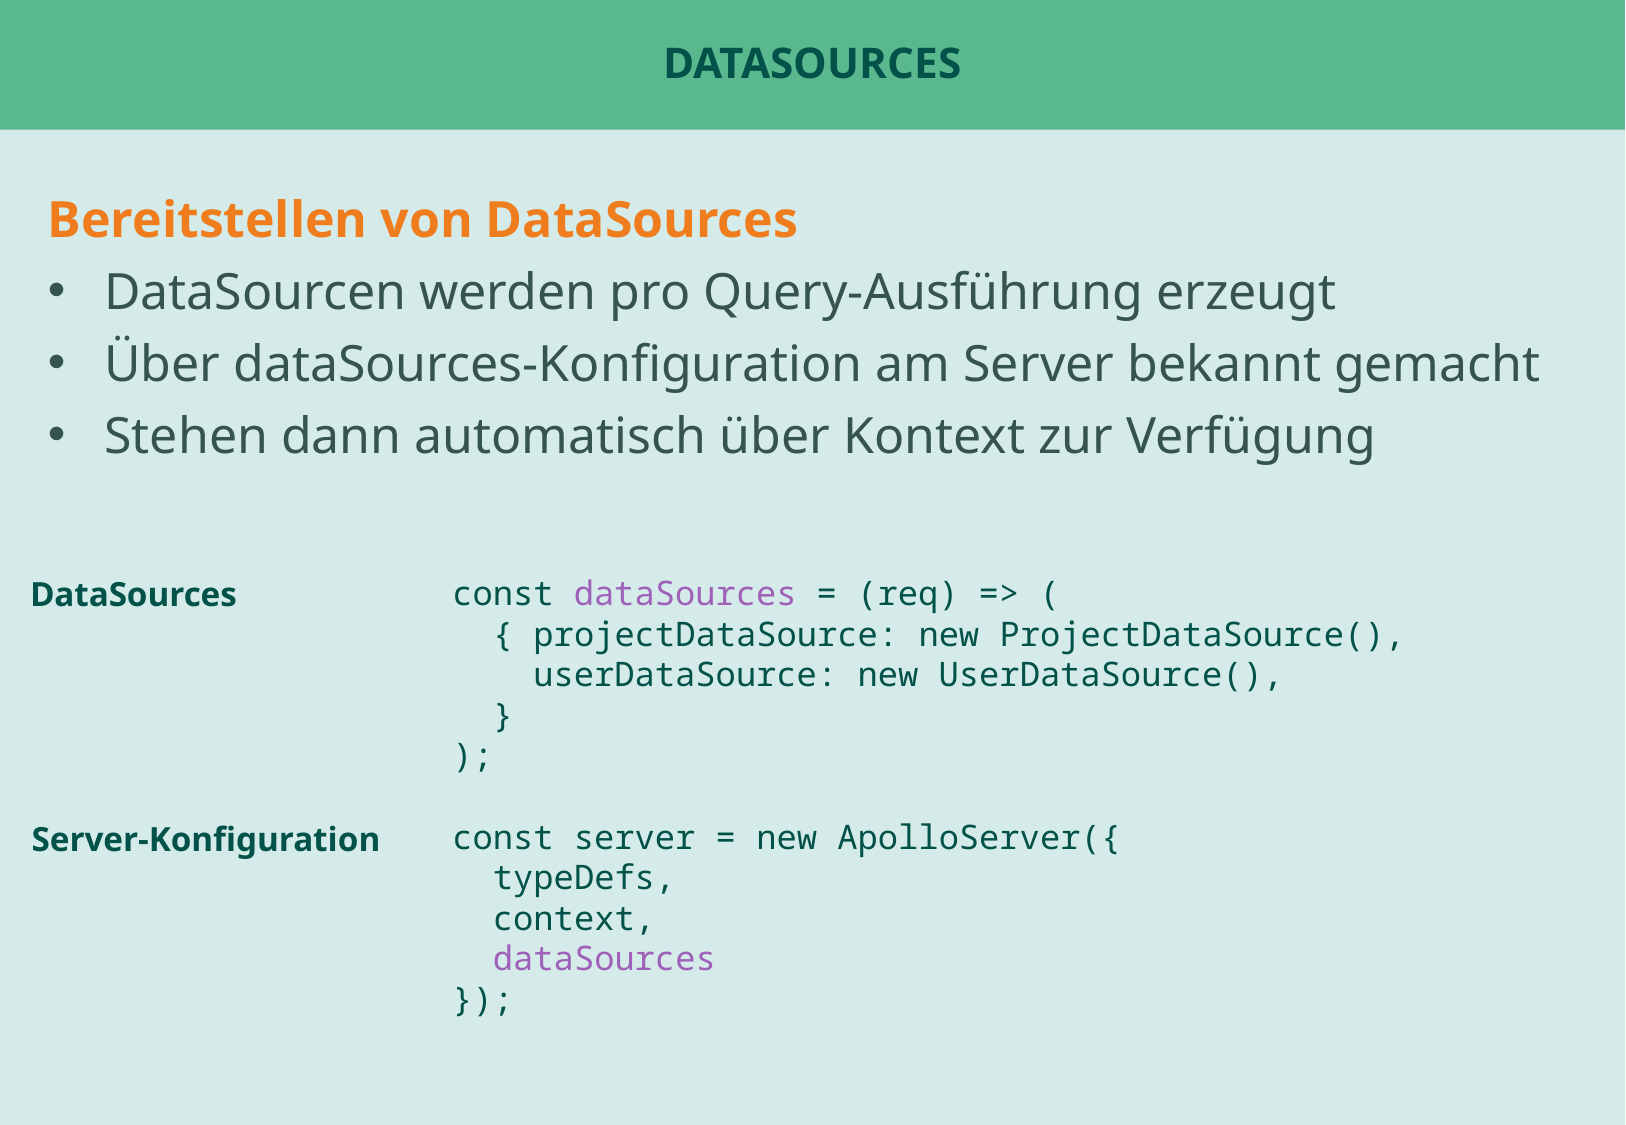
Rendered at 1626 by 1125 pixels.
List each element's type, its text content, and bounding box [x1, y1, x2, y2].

text_box Server-Konfiguration [16, 810, 418, 866]
text_box DataSources [15, 565, 416, 621]
text_box const dataSources = (req) => ( { projectDataSource: new ProjectDataSource(), userDataSource: new UserDataSource(), } ); const server = new ApolloServer({ typeDefs, context, dataSources }); [452, 571, 1555, 1100]
text_box Bereitstellen von DataSources DataSourcen werden pro Query-Ausführung erzeugt Über dataSources-Konfiguration am Server bekannt gemacht Stehen dann automatisch über Kontext zur Verfügung [33, 168, 1592, 471]
title DataSources [0, 0, 1625, 130]
